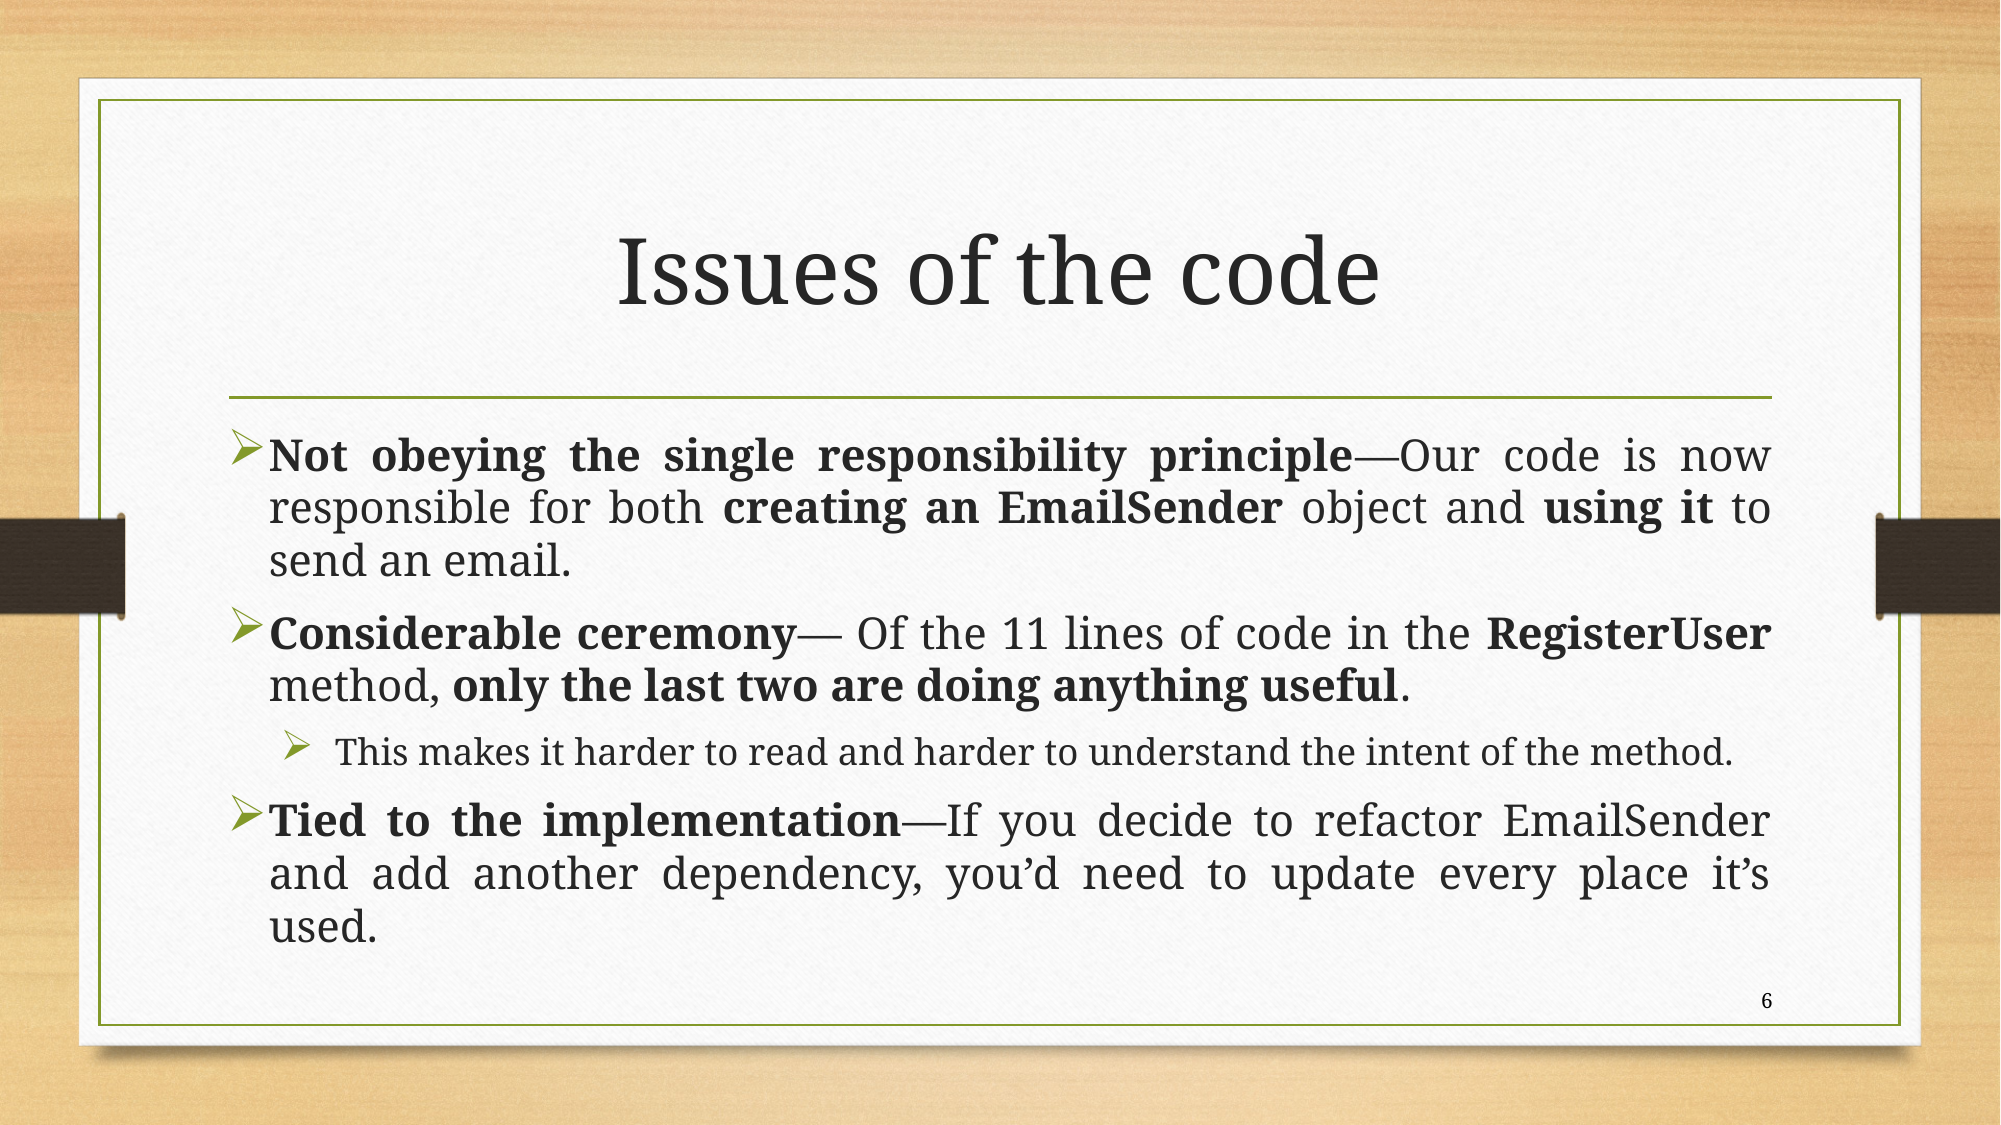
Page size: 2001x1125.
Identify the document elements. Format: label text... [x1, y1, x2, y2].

slide_number 6 [1698, 979, 1788, 1025]
title Issues of the code [212, 161, 1788, 375]
picture [0, 0, 2001, 1125]
list Not obeying the single responsibility principle—Our code is now responsible for both creating an EmailSender object and using it to send an email. Considerable ceremony— Of the 11 lines of code in the RegisterUser method, only the last two are doing anything useful. This makes it harder to read and harder to understand the intent of the method. Tied to the implementation—If you decide to refactor EmailSender and add another dependency, you’d need to update every place it’s used. [212, 419, 1788, 964]
